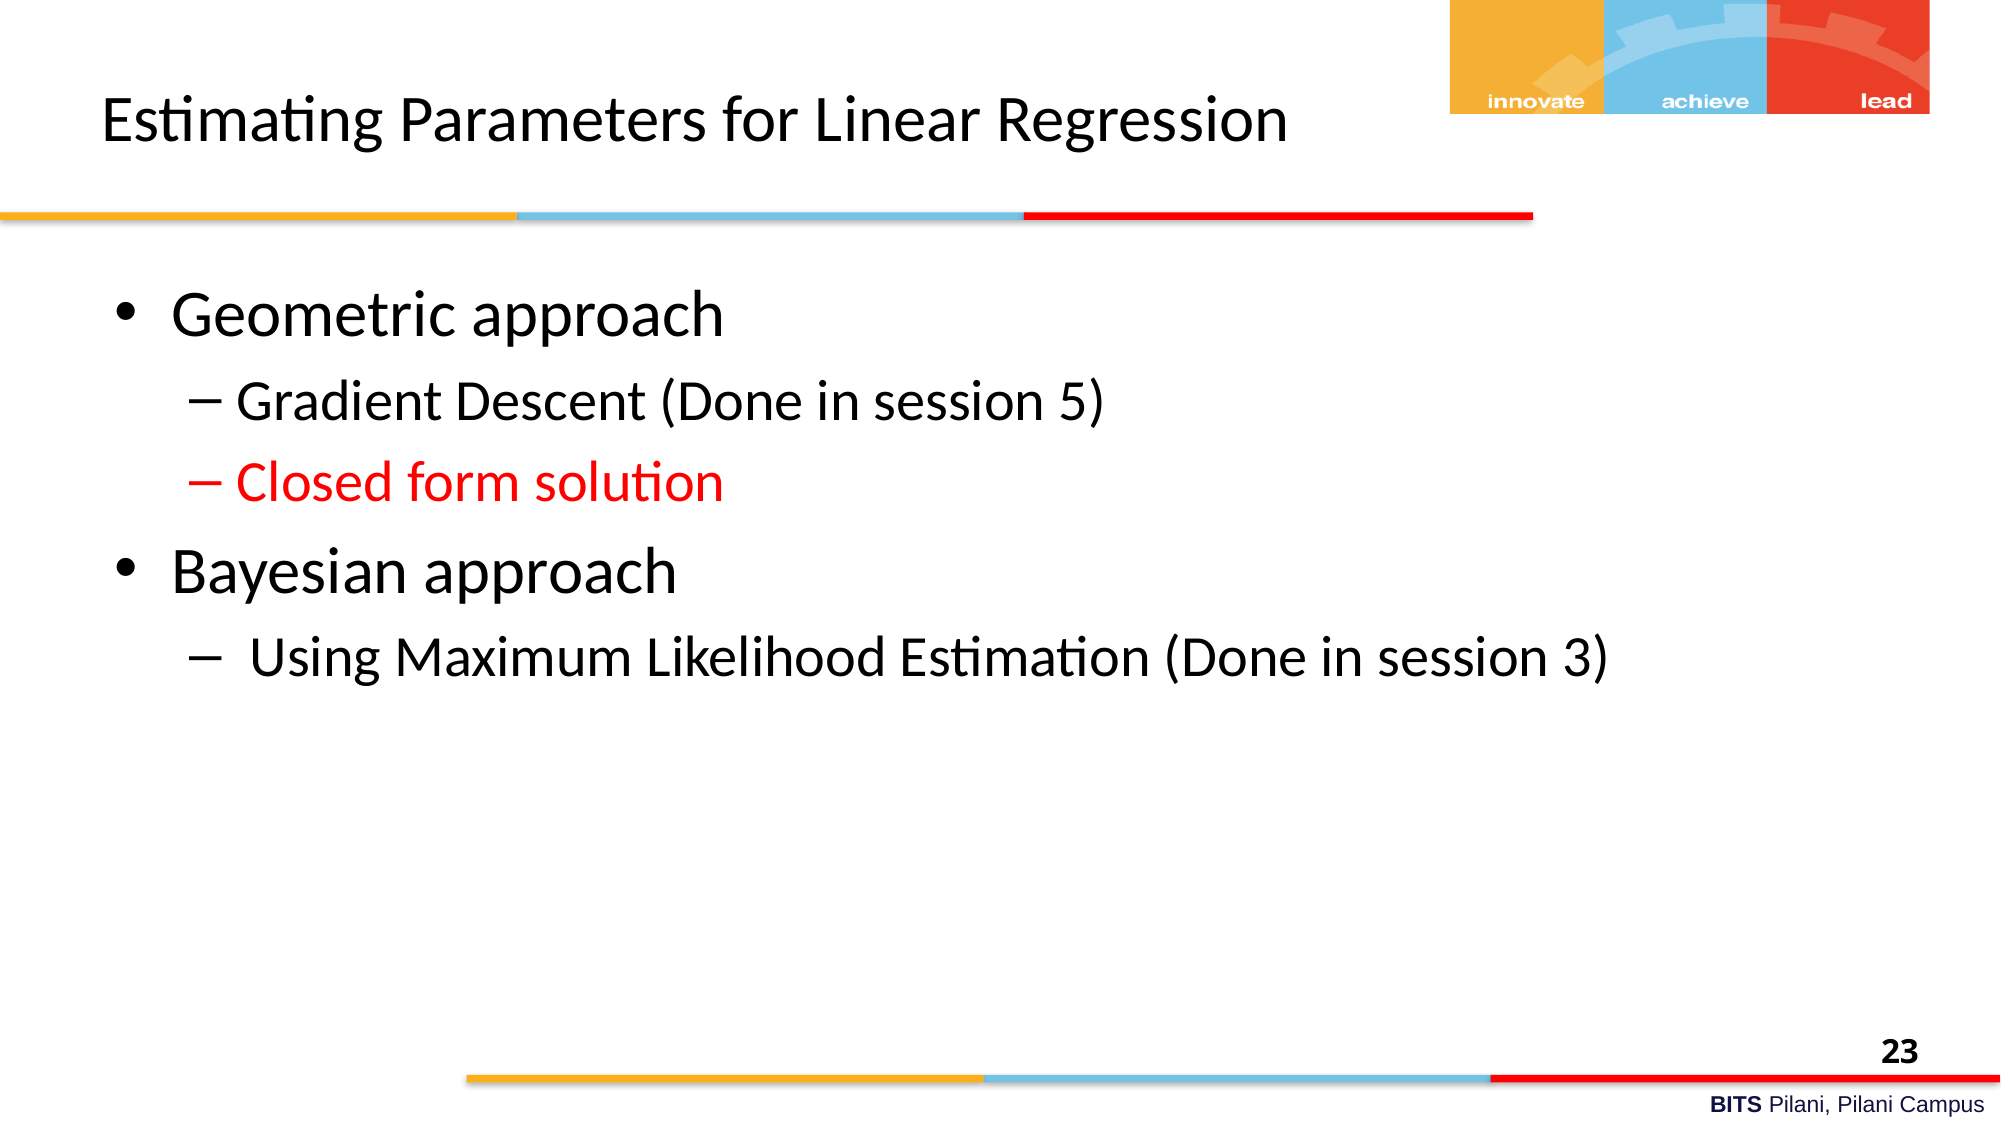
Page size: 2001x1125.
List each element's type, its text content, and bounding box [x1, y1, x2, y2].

title Estimating Parameters for Linear Regression [86, 45, 1426, 185]
picture [1449, 0, 1930, 114]
slide_number 23 [1866, 1023, 2000, 1072]
list Geometric approach Gradient Descent (Done in session 5) Closed form solution Bayesian approach Using Maximum Likelihood Estimation (Done in session 3) [99, 262, 1900, 1005]
